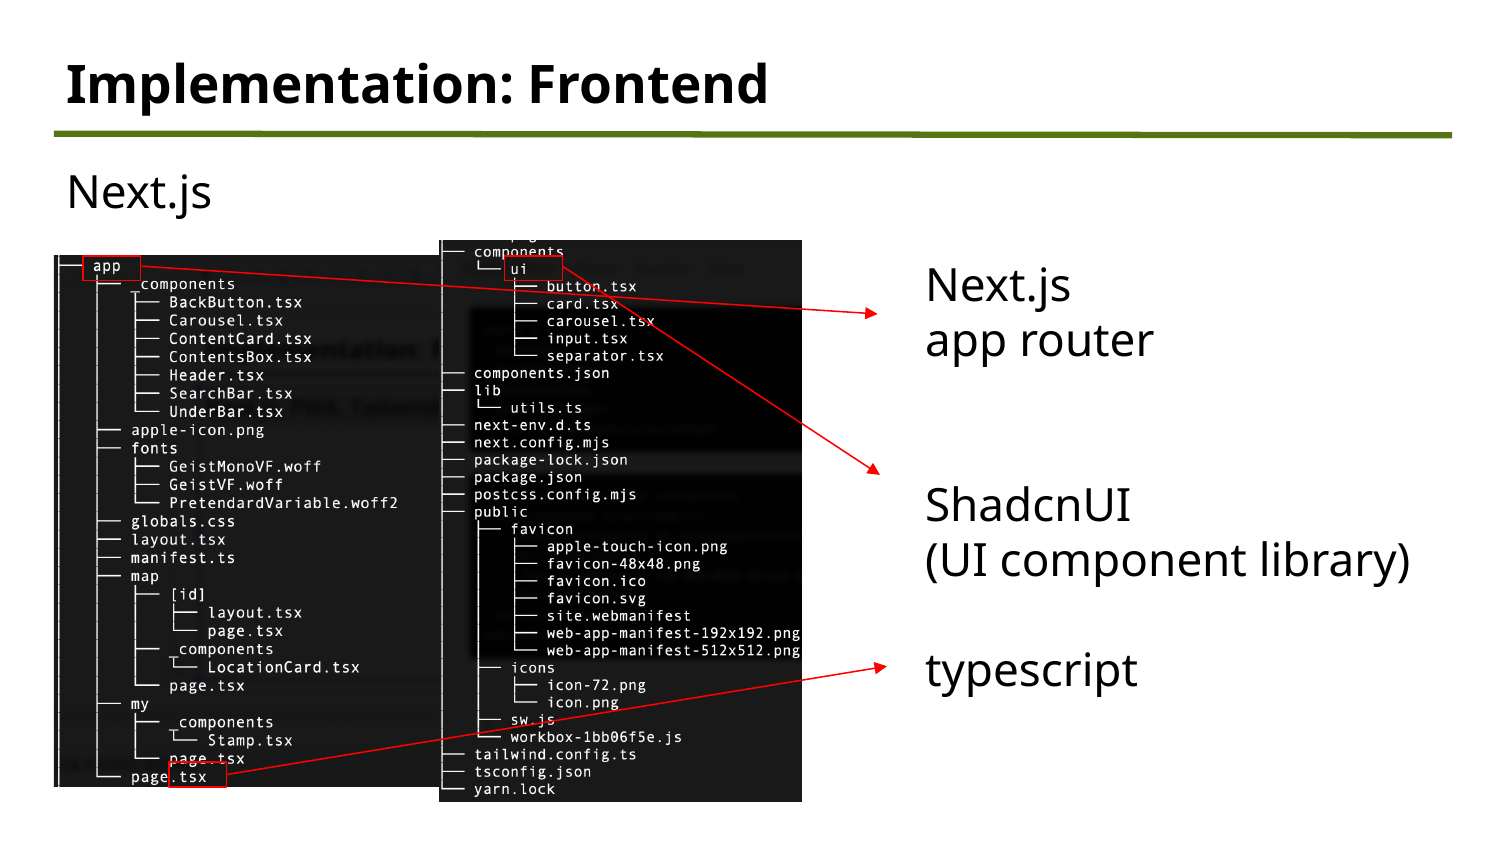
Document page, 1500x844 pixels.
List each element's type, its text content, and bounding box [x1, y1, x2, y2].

text_box Next.js app router ShadcnUI (UI component library) typescript [910, 240, 1462, 821]
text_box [226, 665, 888, 775]
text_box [562, 265, 881, 476]
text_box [141, 266, 560, 315]
text_box Implementation: Frontend [51, 35, 1449, 130]
picture [53, 240, 803, 803]
text_box Next.js [51, 141, 1449, 795]
